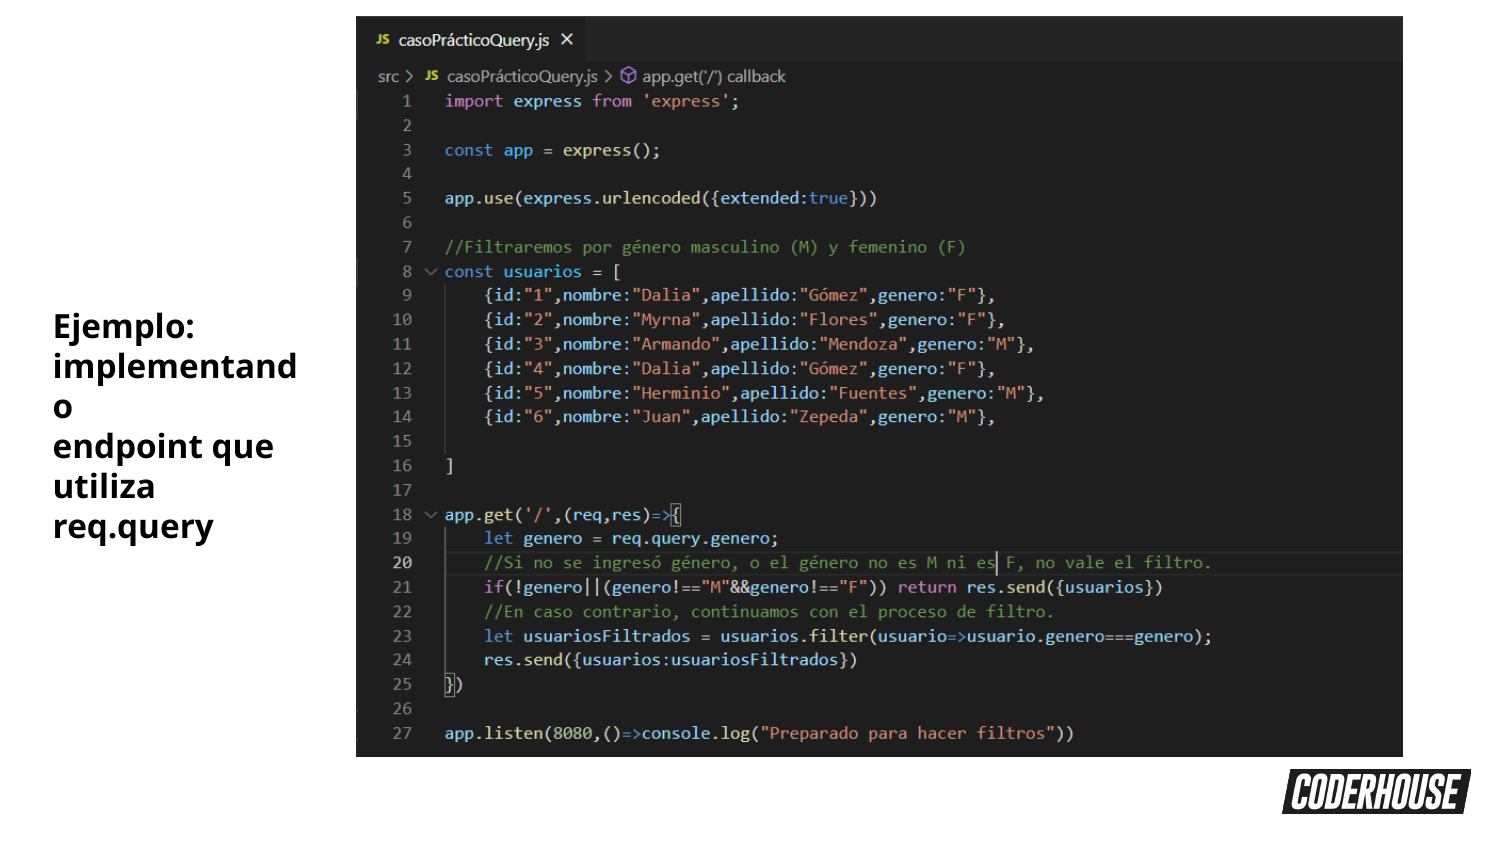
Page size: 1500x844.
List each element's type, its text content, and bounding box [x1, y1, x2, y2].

picture [356, 15, 1403, 757]
picture [1281, 769, 1471, 814]
text_box Ejemplo: implementando endpoint que utiliza req.query [37, 290, 329, 561]
